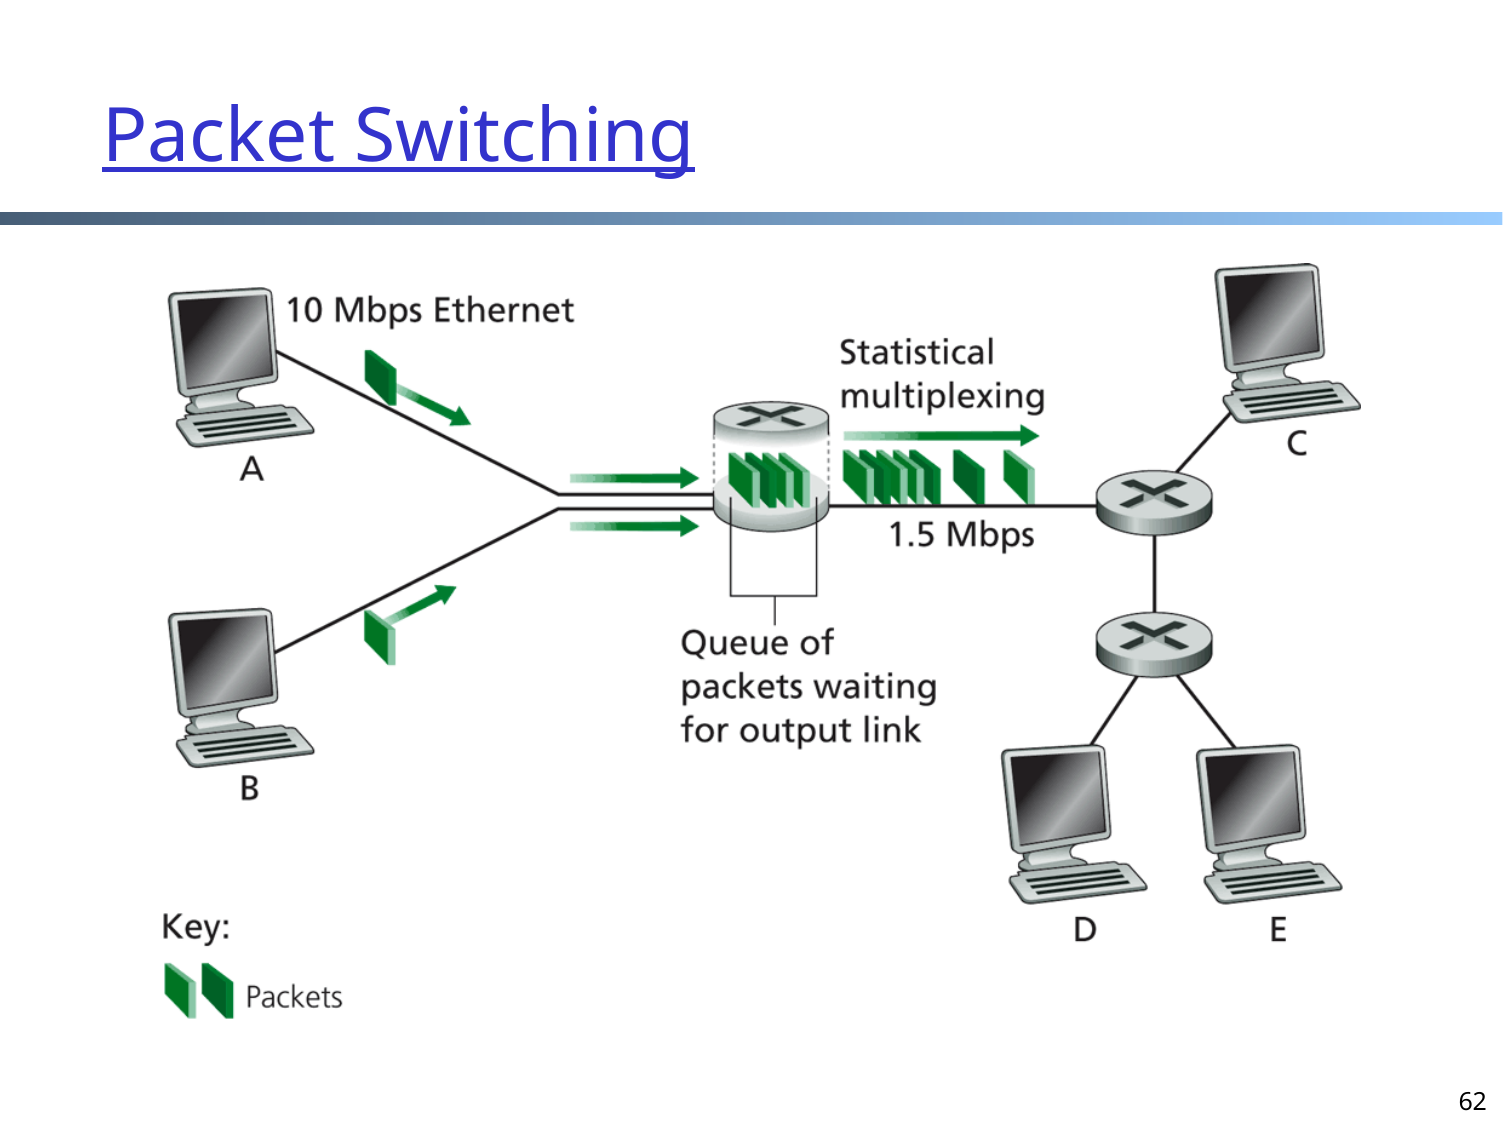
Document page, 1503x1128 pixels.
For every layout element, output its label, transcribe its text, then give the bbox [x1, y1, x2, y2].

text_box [163, 263, 1362, 1027]
slide_number 62 [1151, 1051, 1503, 1128]
text_box Packet Switching [87, 37, 1363, 225]
